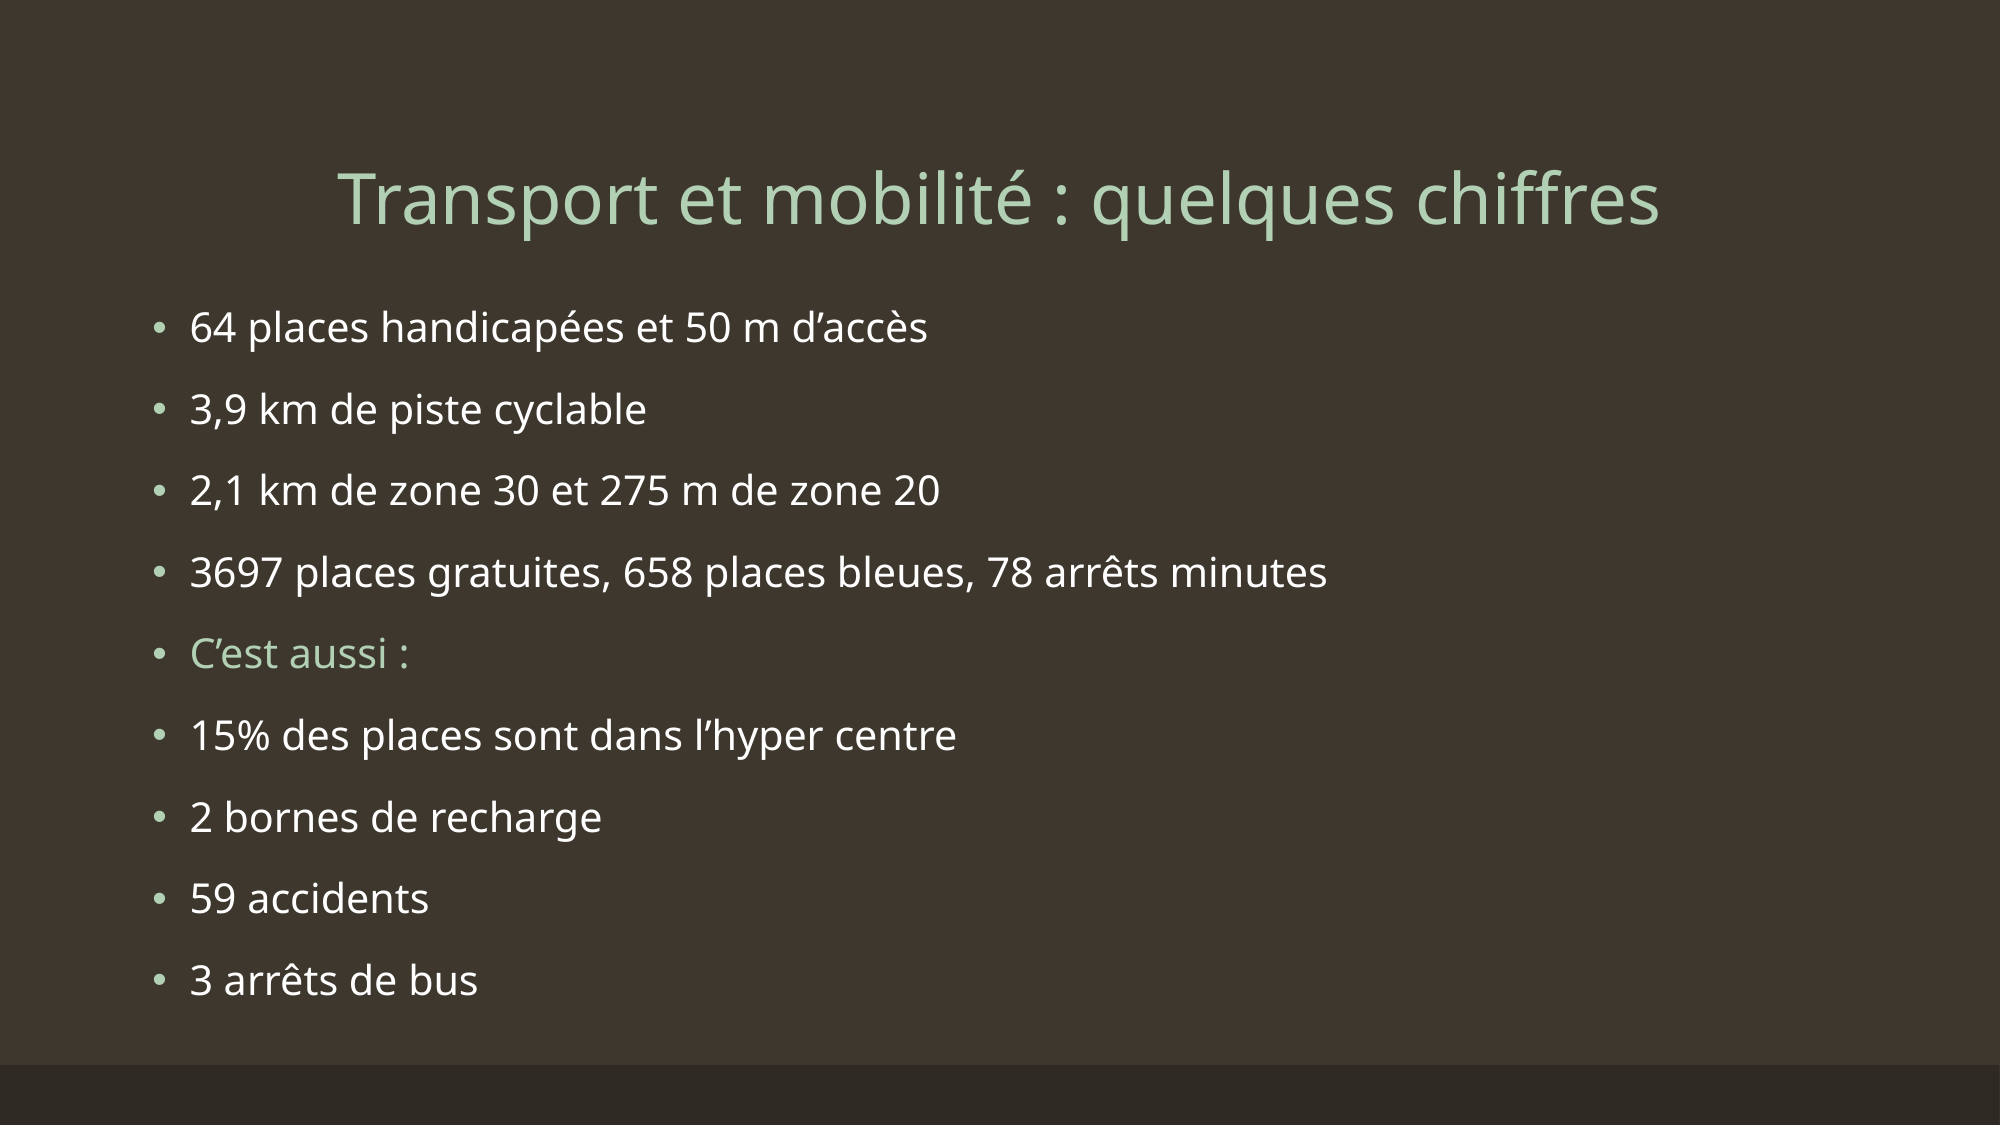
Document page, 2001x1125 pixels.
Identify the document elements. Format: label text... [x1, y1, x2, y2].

list 64 places handicapées et 50 m d’accès 3,9 km de piste cyclable 2,1 km de zone 30 et 275 m de zone 20 3697 places gratuites, 658 places bleues, 78 arrêts minutes C’est aussi : 15% des places sont dans l’hyper centre 2 bornes de recharge 59 accidents 3 arrêts de bus [137, 299, 1863, 1014]
title Transport et mobilité : quelques chiffres [137, 59, 1863, 248]
